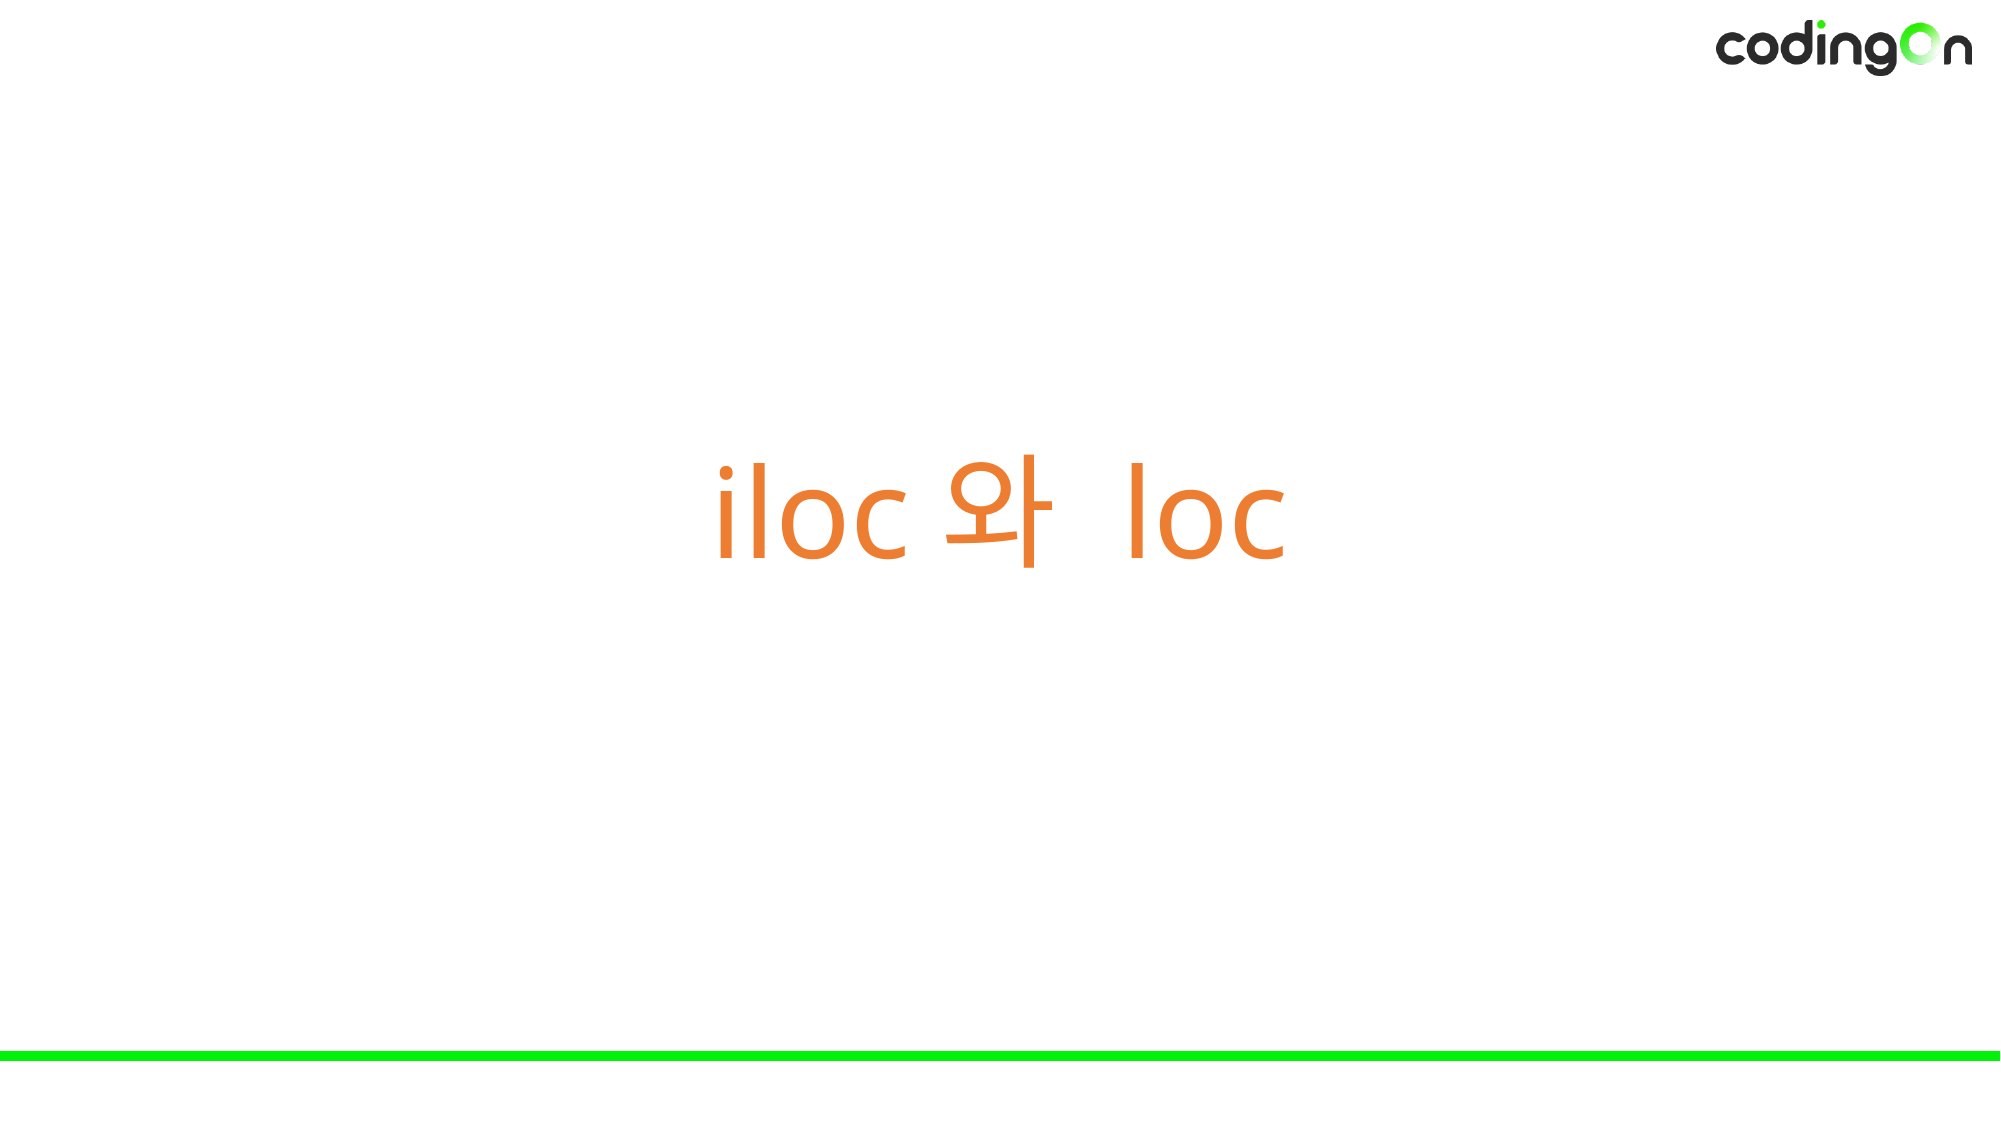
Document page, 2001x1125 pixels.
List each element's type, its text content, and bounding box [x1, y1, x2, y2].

picture [1716, 20, 1972, 76]
text_box iloc와 loc [695, 426, 1304, 592]
